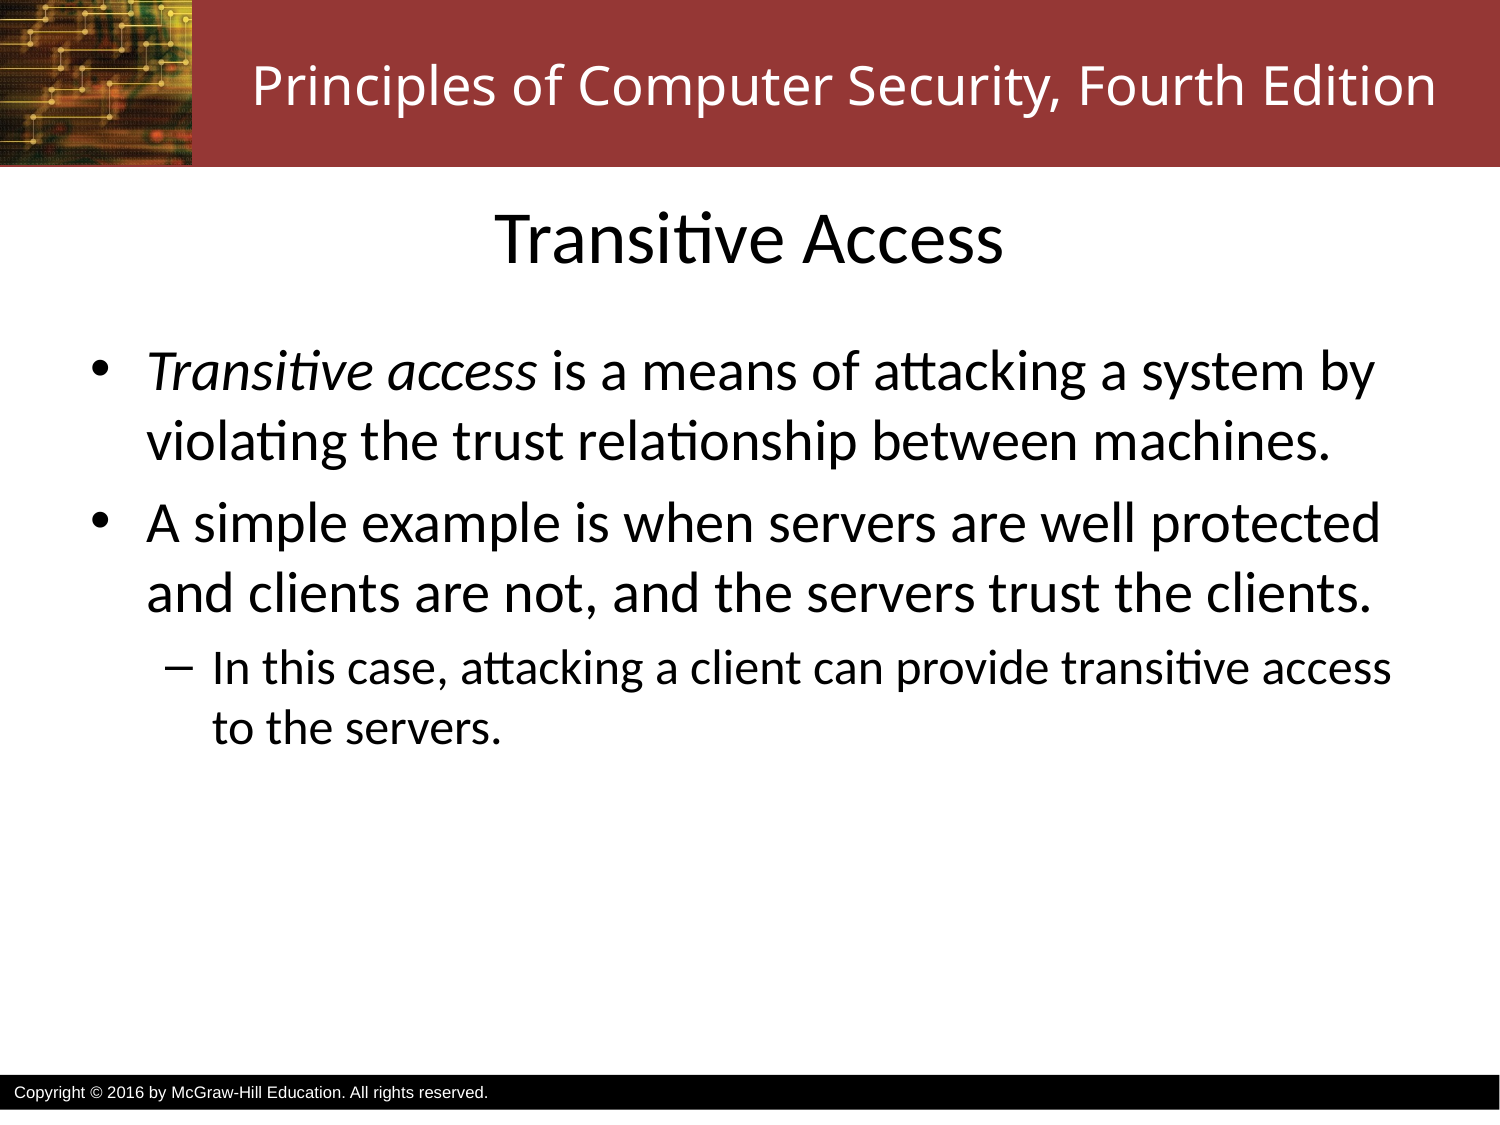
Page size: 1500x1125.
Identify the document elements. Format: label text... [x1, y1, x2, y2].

list Transitive access is a means of attacking a system by violating the trust relationship between machines. A simple example is when servers are well protected and clients are not, and the servers trust the clients. In this case, attacking a client can provide transitive access to the servers. [75, 324, 1425, 1005]
title Transitive Access [75, 181, 1425, 324]
picture [0, 0, 192, 165]
